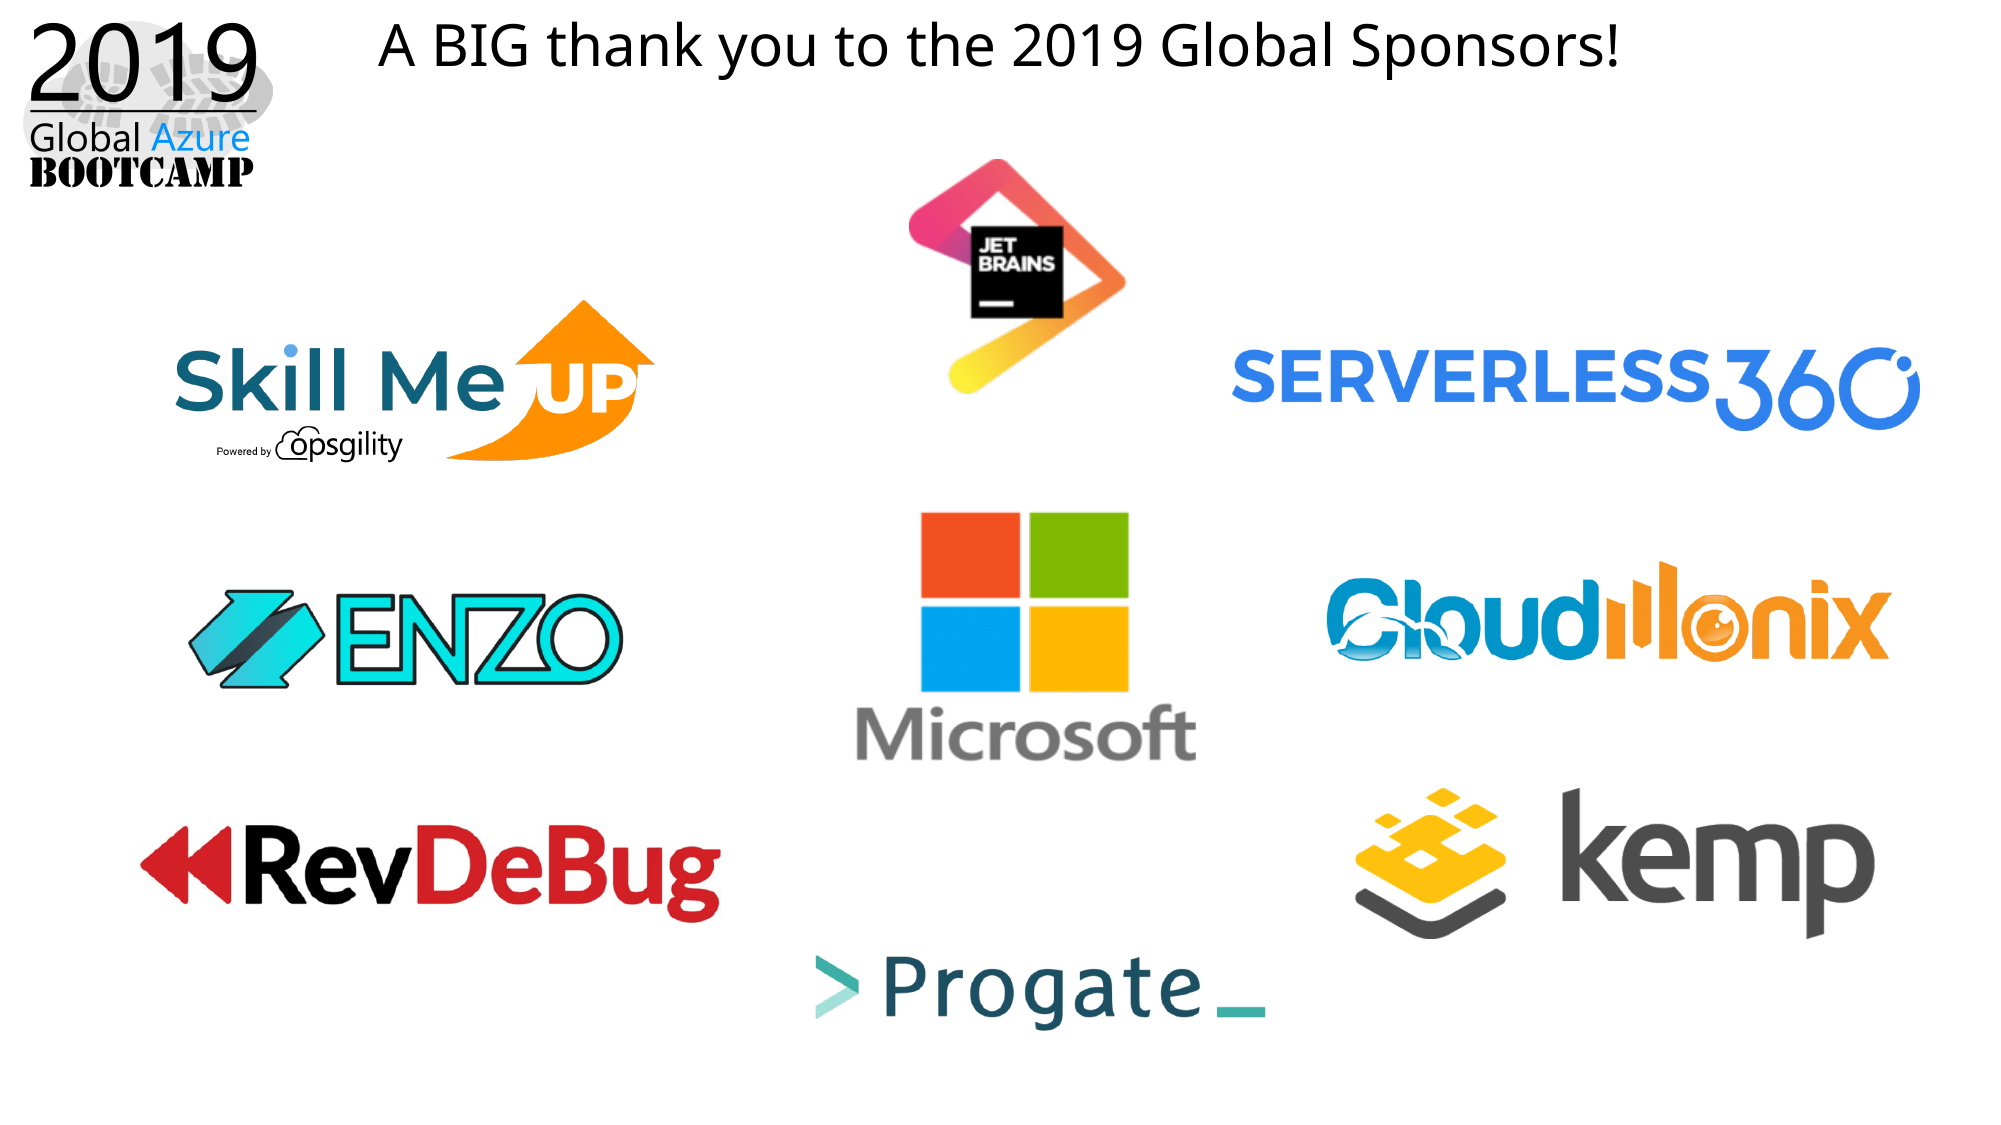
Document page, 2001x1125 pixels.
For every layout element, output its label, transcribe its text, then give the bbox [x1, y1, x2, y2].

picture [1322, 553, 1896, 672]
picture [23, 0, 273, 206]
picture [164, 568, 648, 712]
picture [1230, 339, 1920, 431]
picture [909, 159, 1144, 395]
picture [122, 802, 1328, 1081]
picture [174, 292, 656, 478]
picture [1354, 788, 1875, 940]
text_box A BIG thank you to the 2019 Global Sponsors! [364, 0, 1636, 86]
picture [849, 477, 1204, 775]
